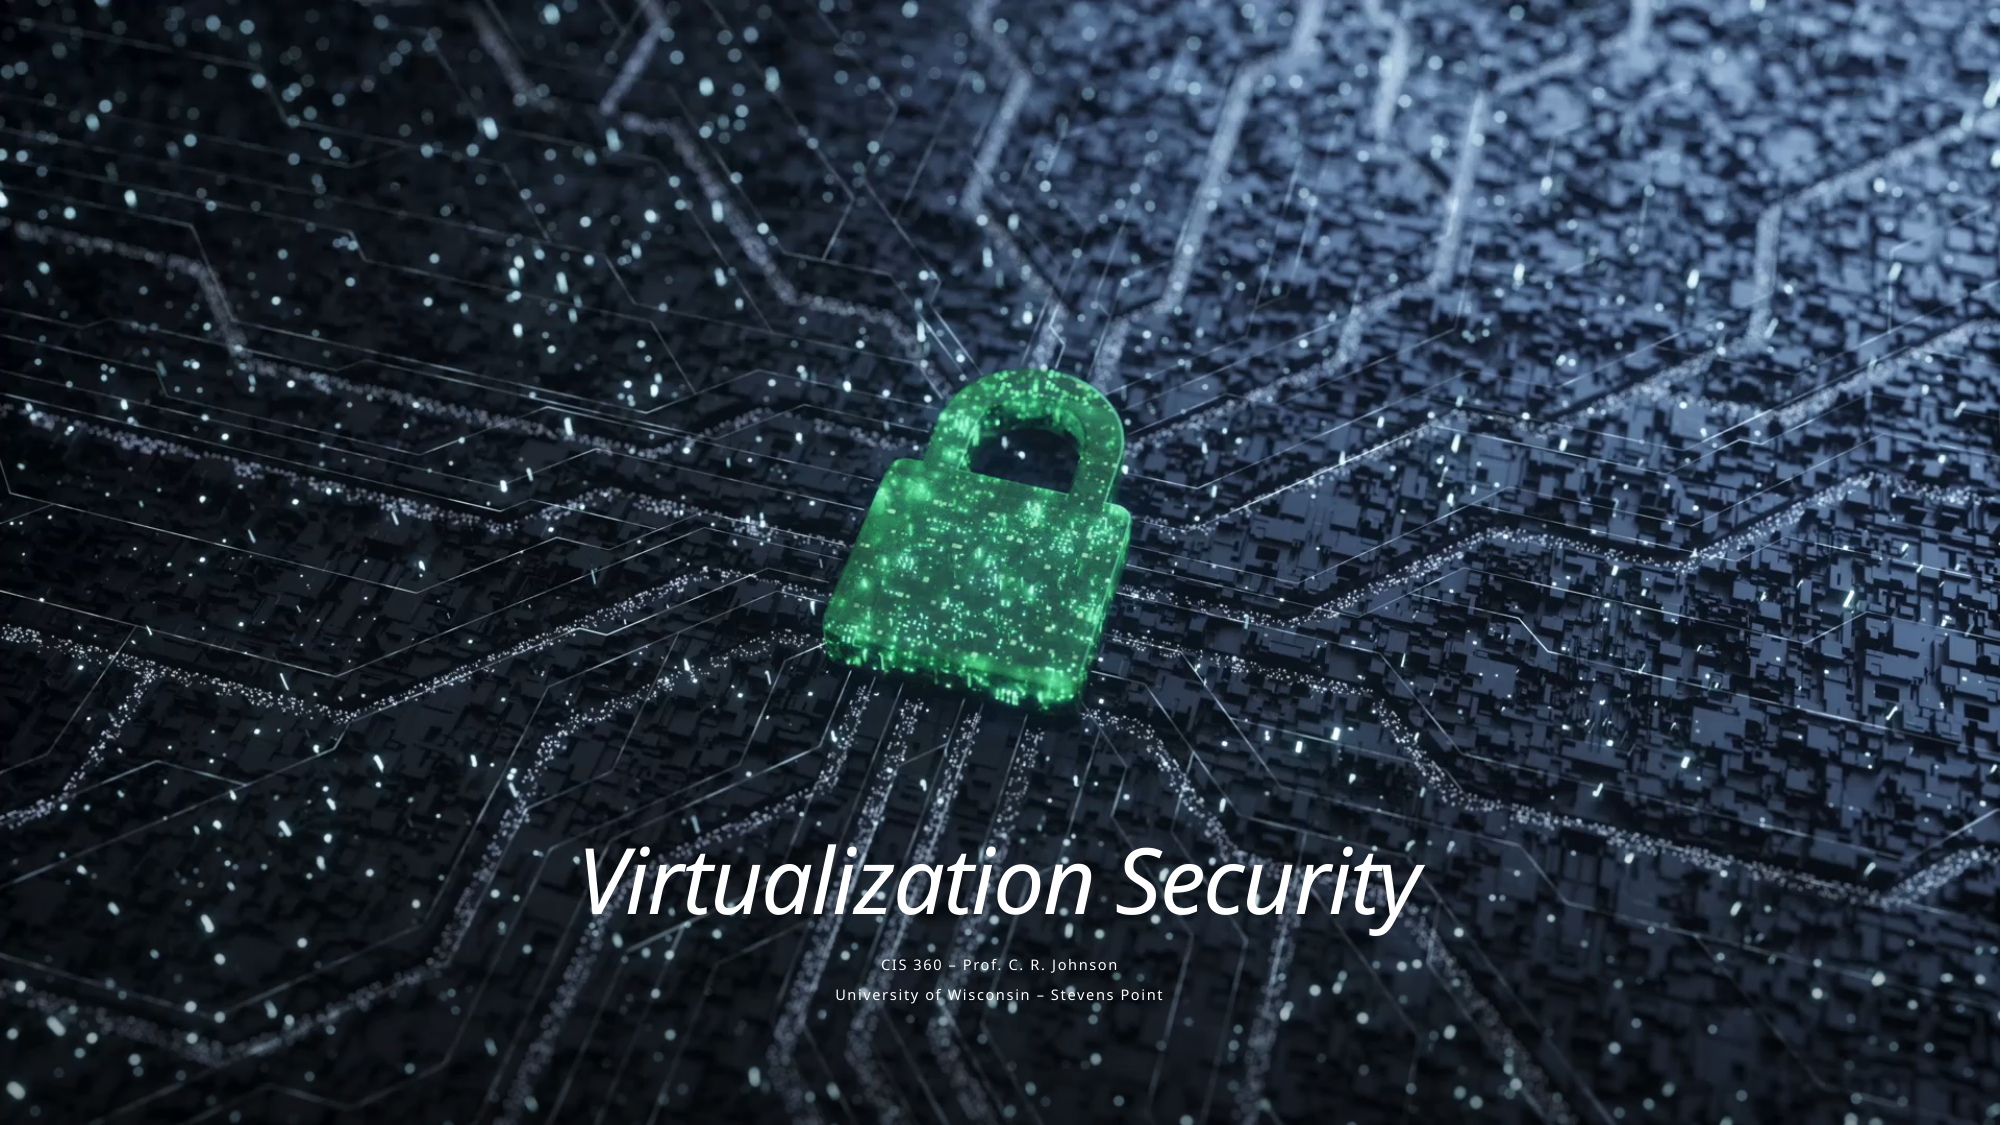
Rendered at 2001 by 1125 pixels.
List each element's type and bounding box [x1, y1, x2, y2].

text_box [0, 0, 2000, 1125]
